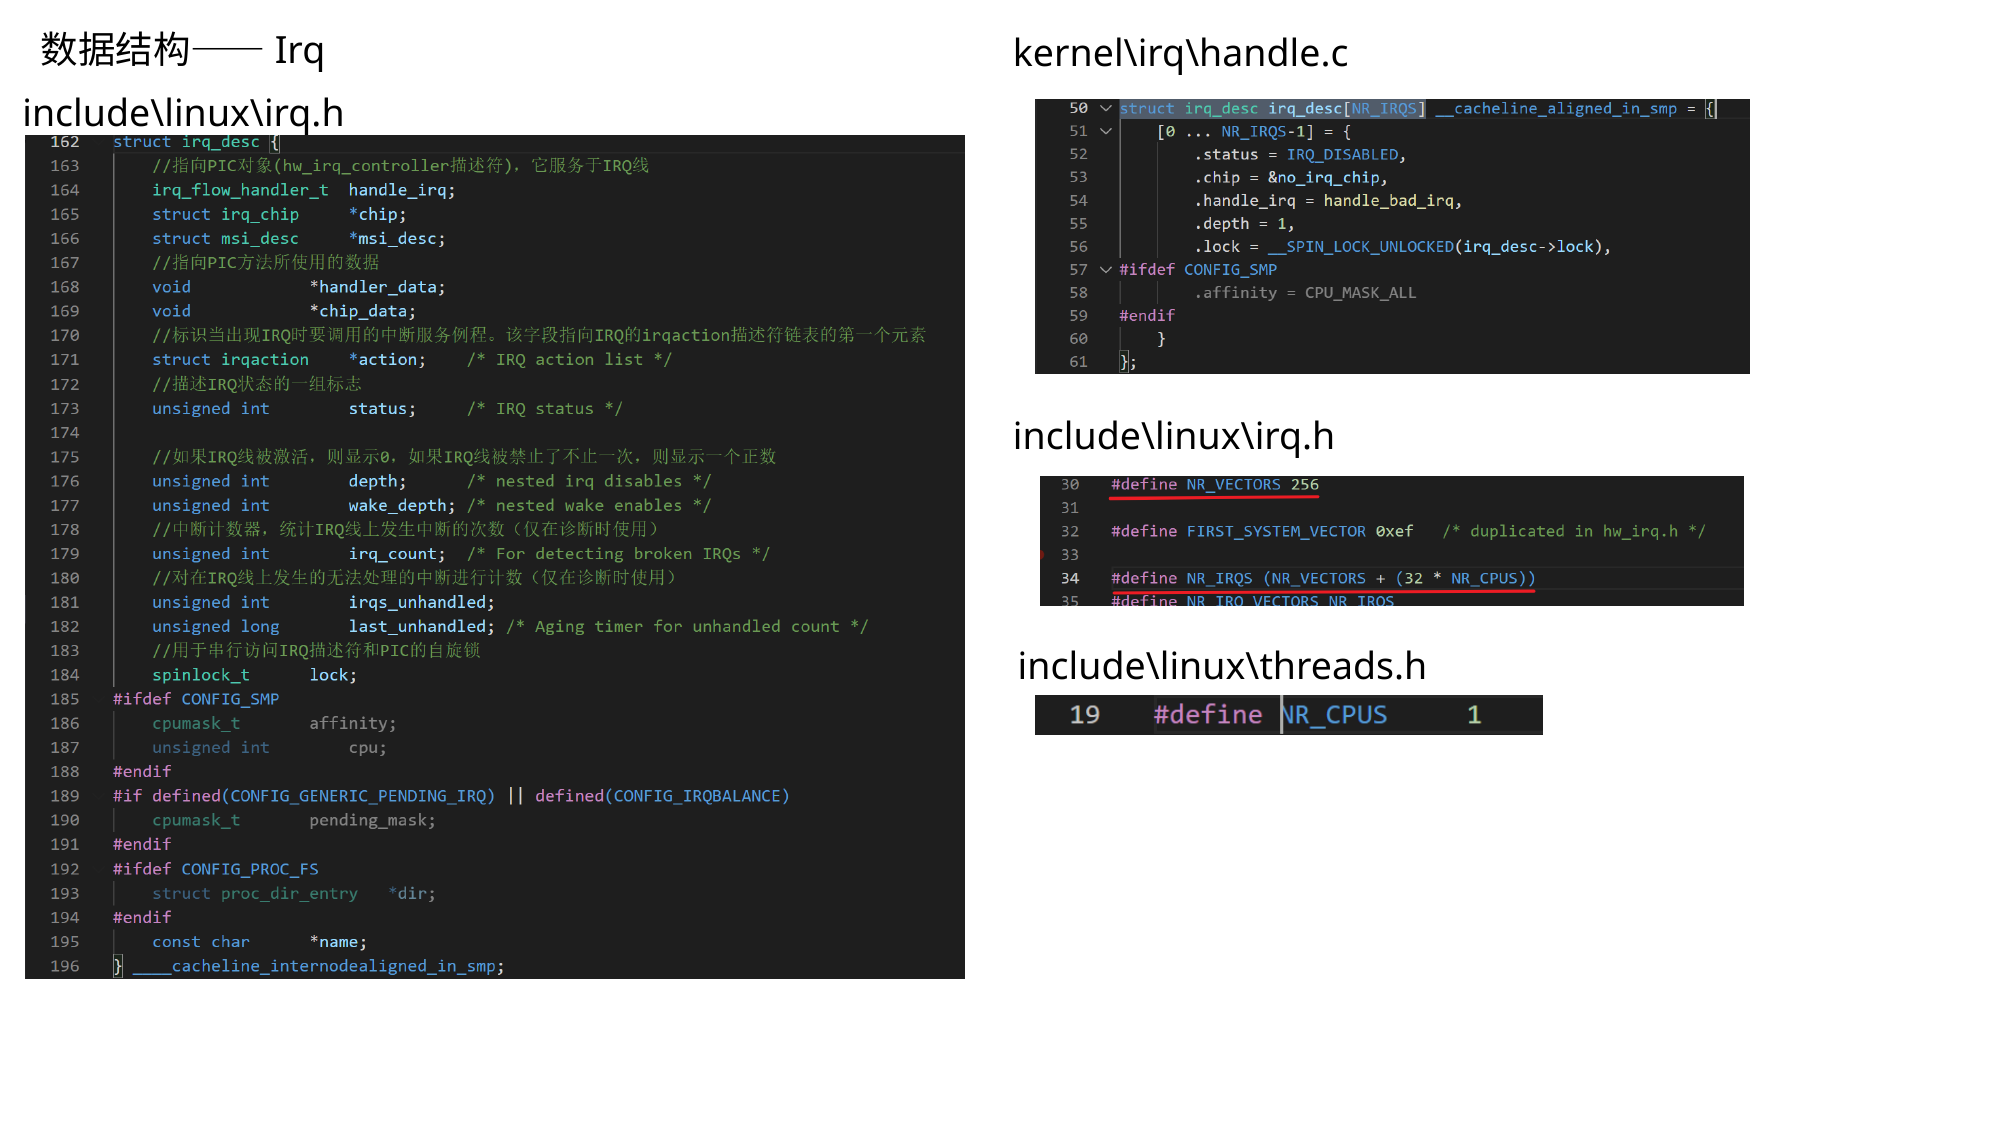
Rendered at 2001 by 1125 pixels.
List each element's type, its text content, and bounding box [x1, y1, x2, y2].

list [25, 135, 965, 979]
text_box include\linux\irq.h [998, 404, 1351, 464]
title 数据结构——Irq [25, 10, 352, 82]
text_box include\linux\irq.h [7, 82, 360, 142]
picture [1040, 476, 1744, 606]
text_box include\linux\threads.h [1002, 634, 1443, 695]
picture [1035, 695, 1543, 735]
picture [1035, 99, 1750, 374]
text_box kernel\irq\handle.c [998, 21, 1364, 82]
